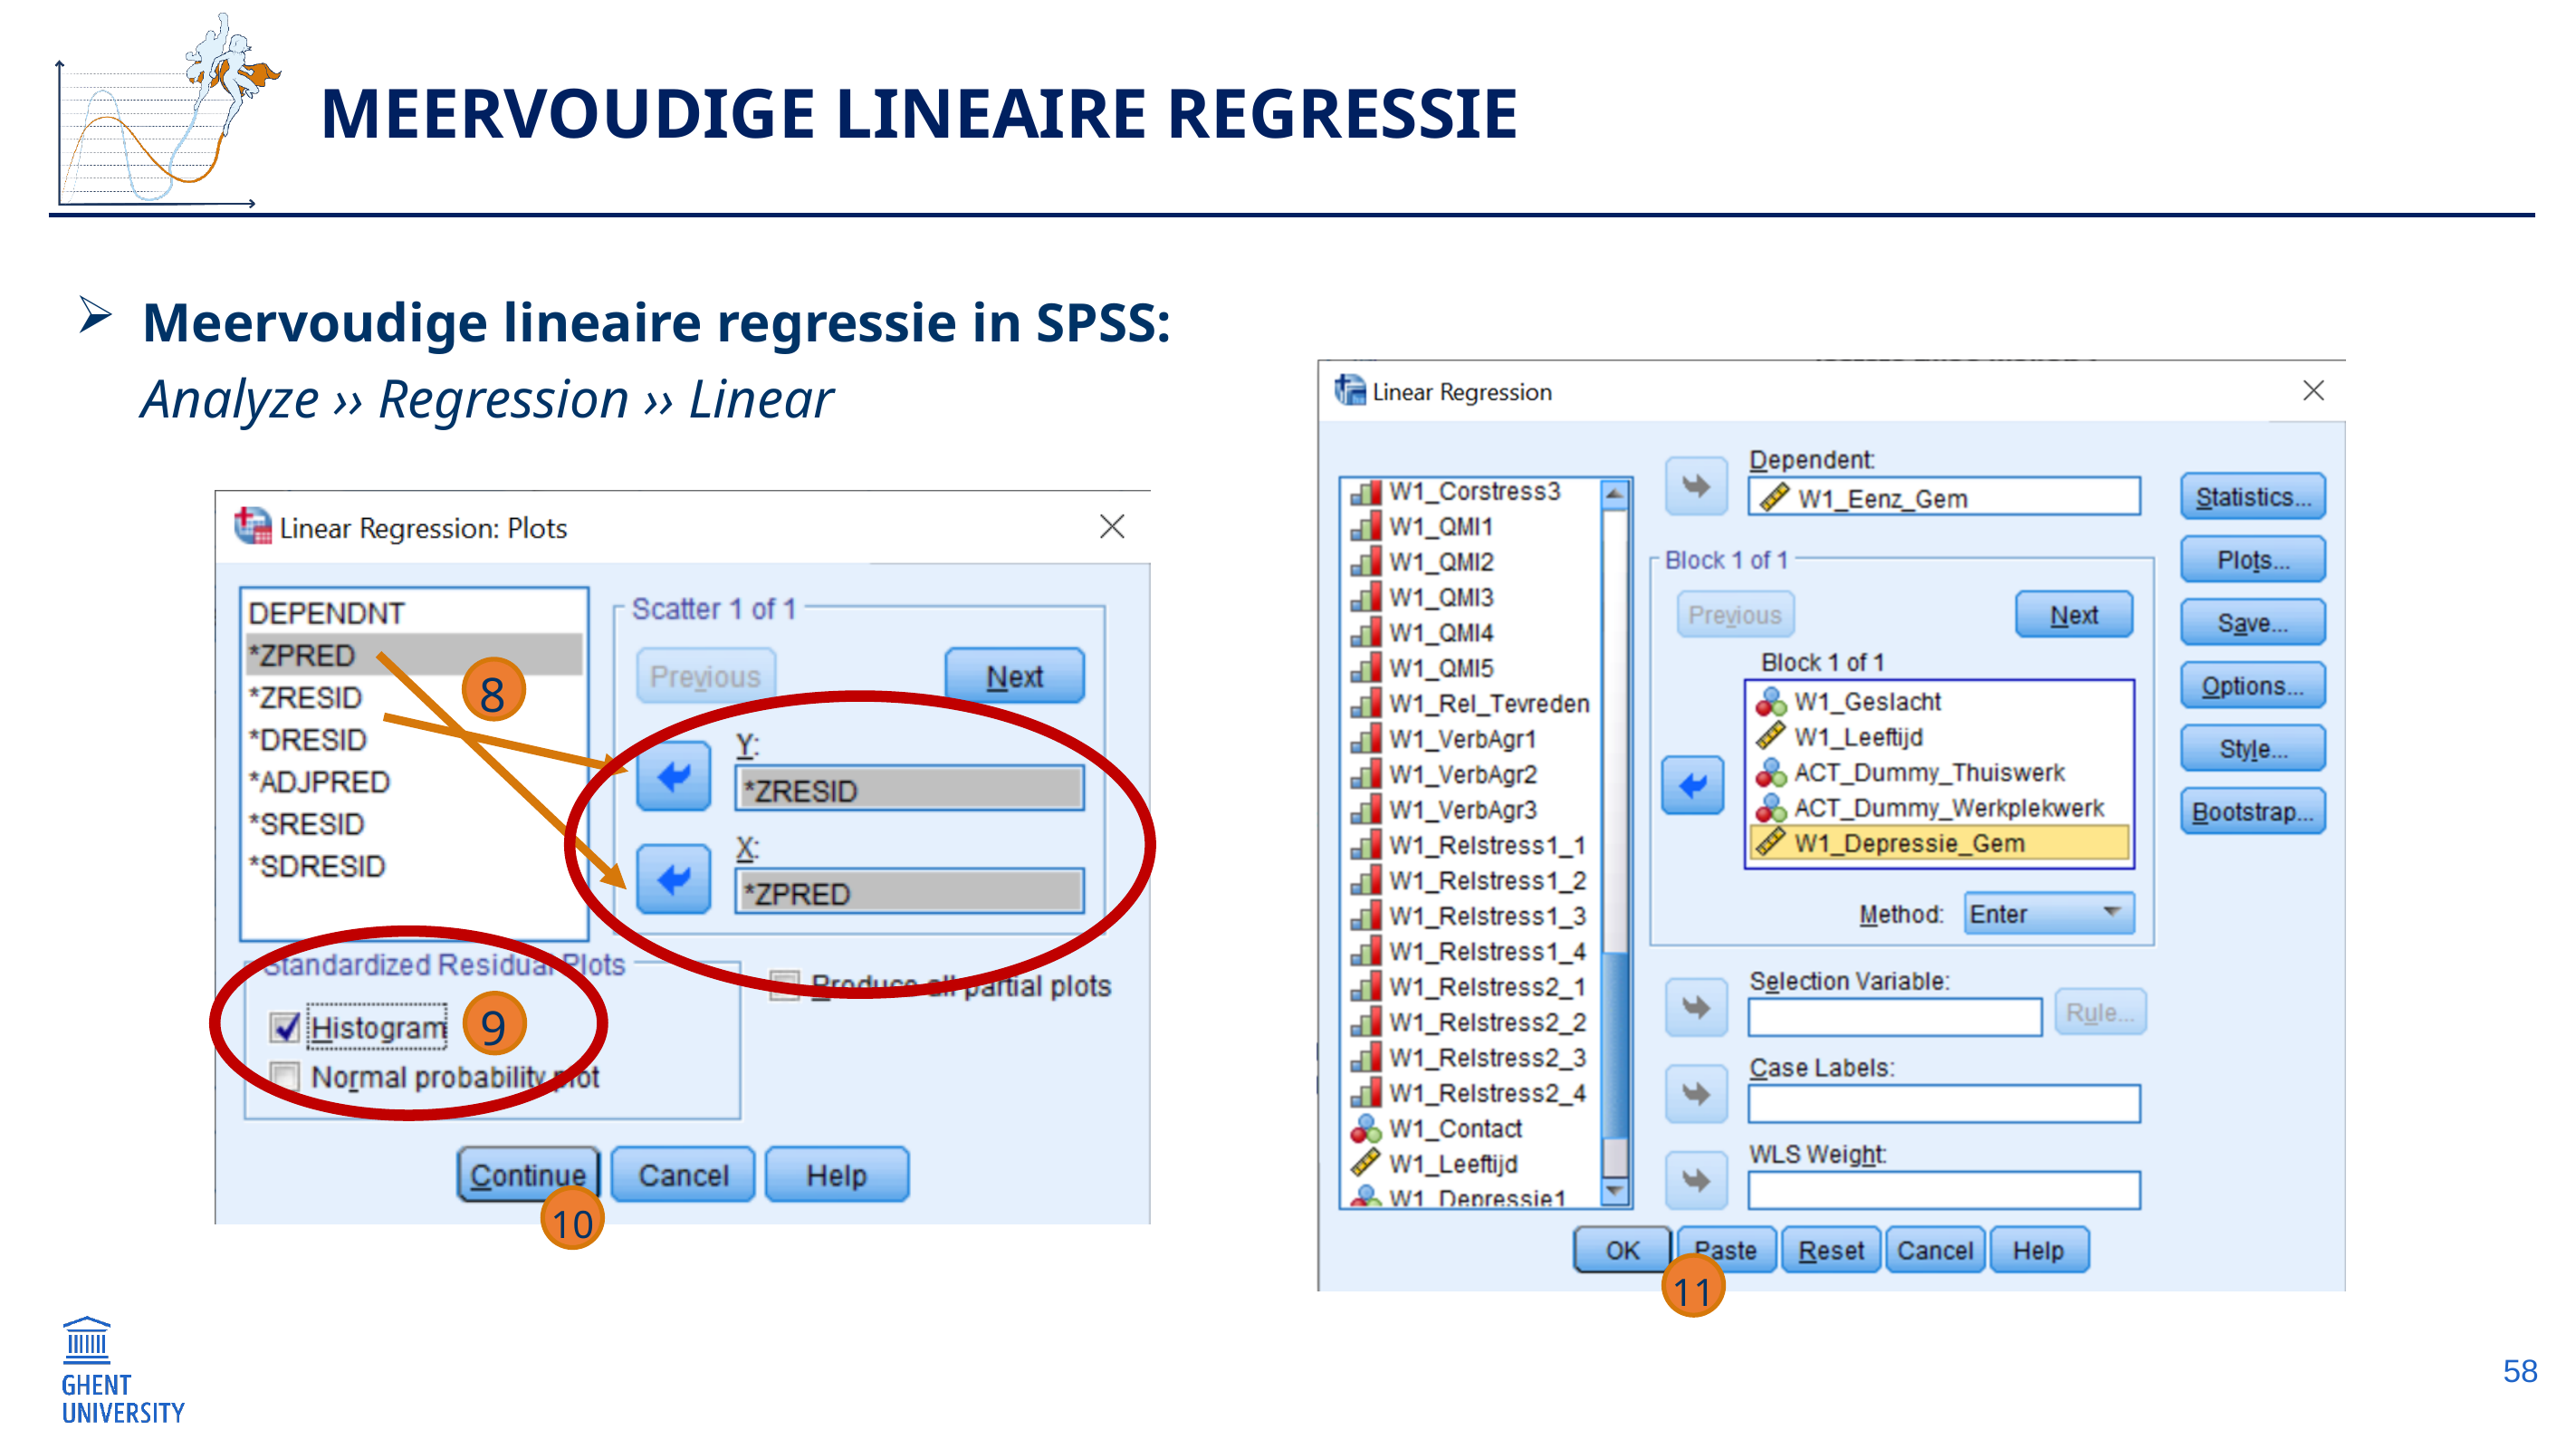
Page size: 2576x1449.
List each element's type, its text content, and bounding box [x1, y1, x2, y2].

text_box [378, 654, 627, 890]
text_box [537, 1185, 699, 1248]
picture [215, 490, 1151, 1224]
list Meervoudige lineaire regressie in SPSS: Analyze ›› Regression ›› Linear [48, 269, 2553, 1335]
picture [62, 1335, 411, 1449]
title Meervoudige lineaire regressie [305, 18, 2527, 159]
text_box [464, 647, 627, 654]
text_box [464, 980, 628, 1057]
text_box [1658, 1252, 1820, 1316]
picture [5, 0, 306, 318]
slide_number 58 [2415, 1330, 2553, 1408]
picture [1317, 360, 2346, 1291]
